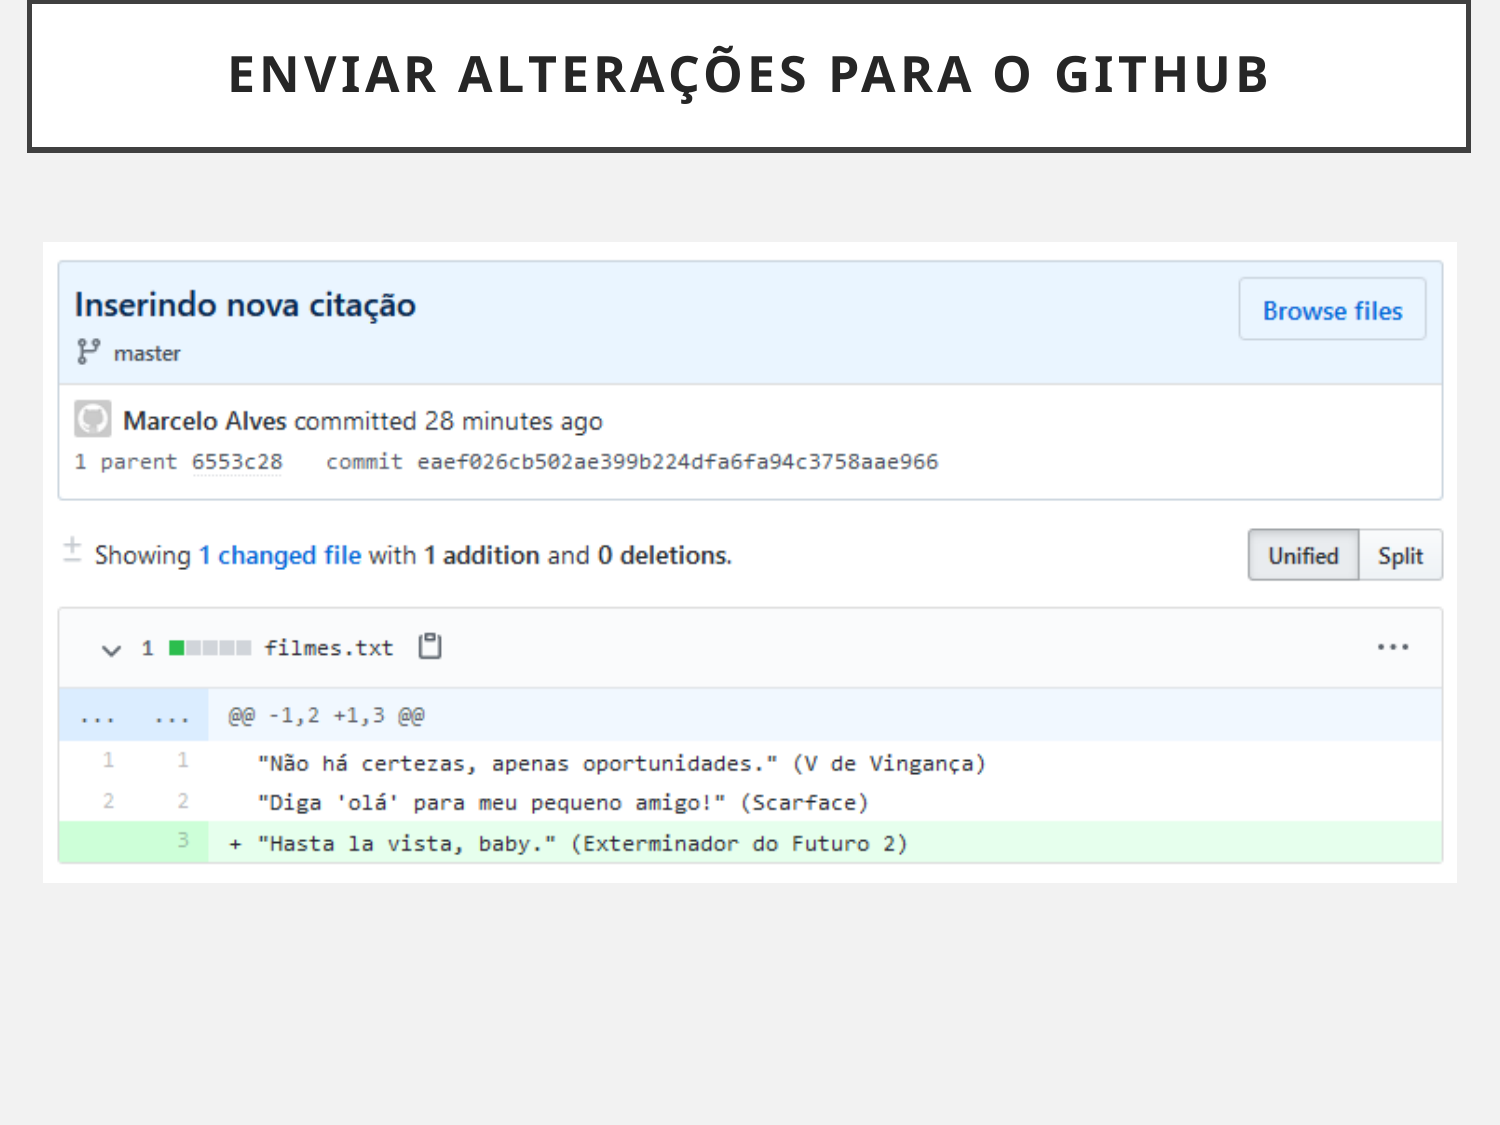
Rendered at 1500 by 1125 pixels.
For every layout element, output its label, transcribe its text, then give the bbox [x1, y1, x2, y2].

picture [43, 242, 1457, 883]
title ENVIAR ALTERAÇÕES PARA O GITHUB [27, 0, 1471, 153]
